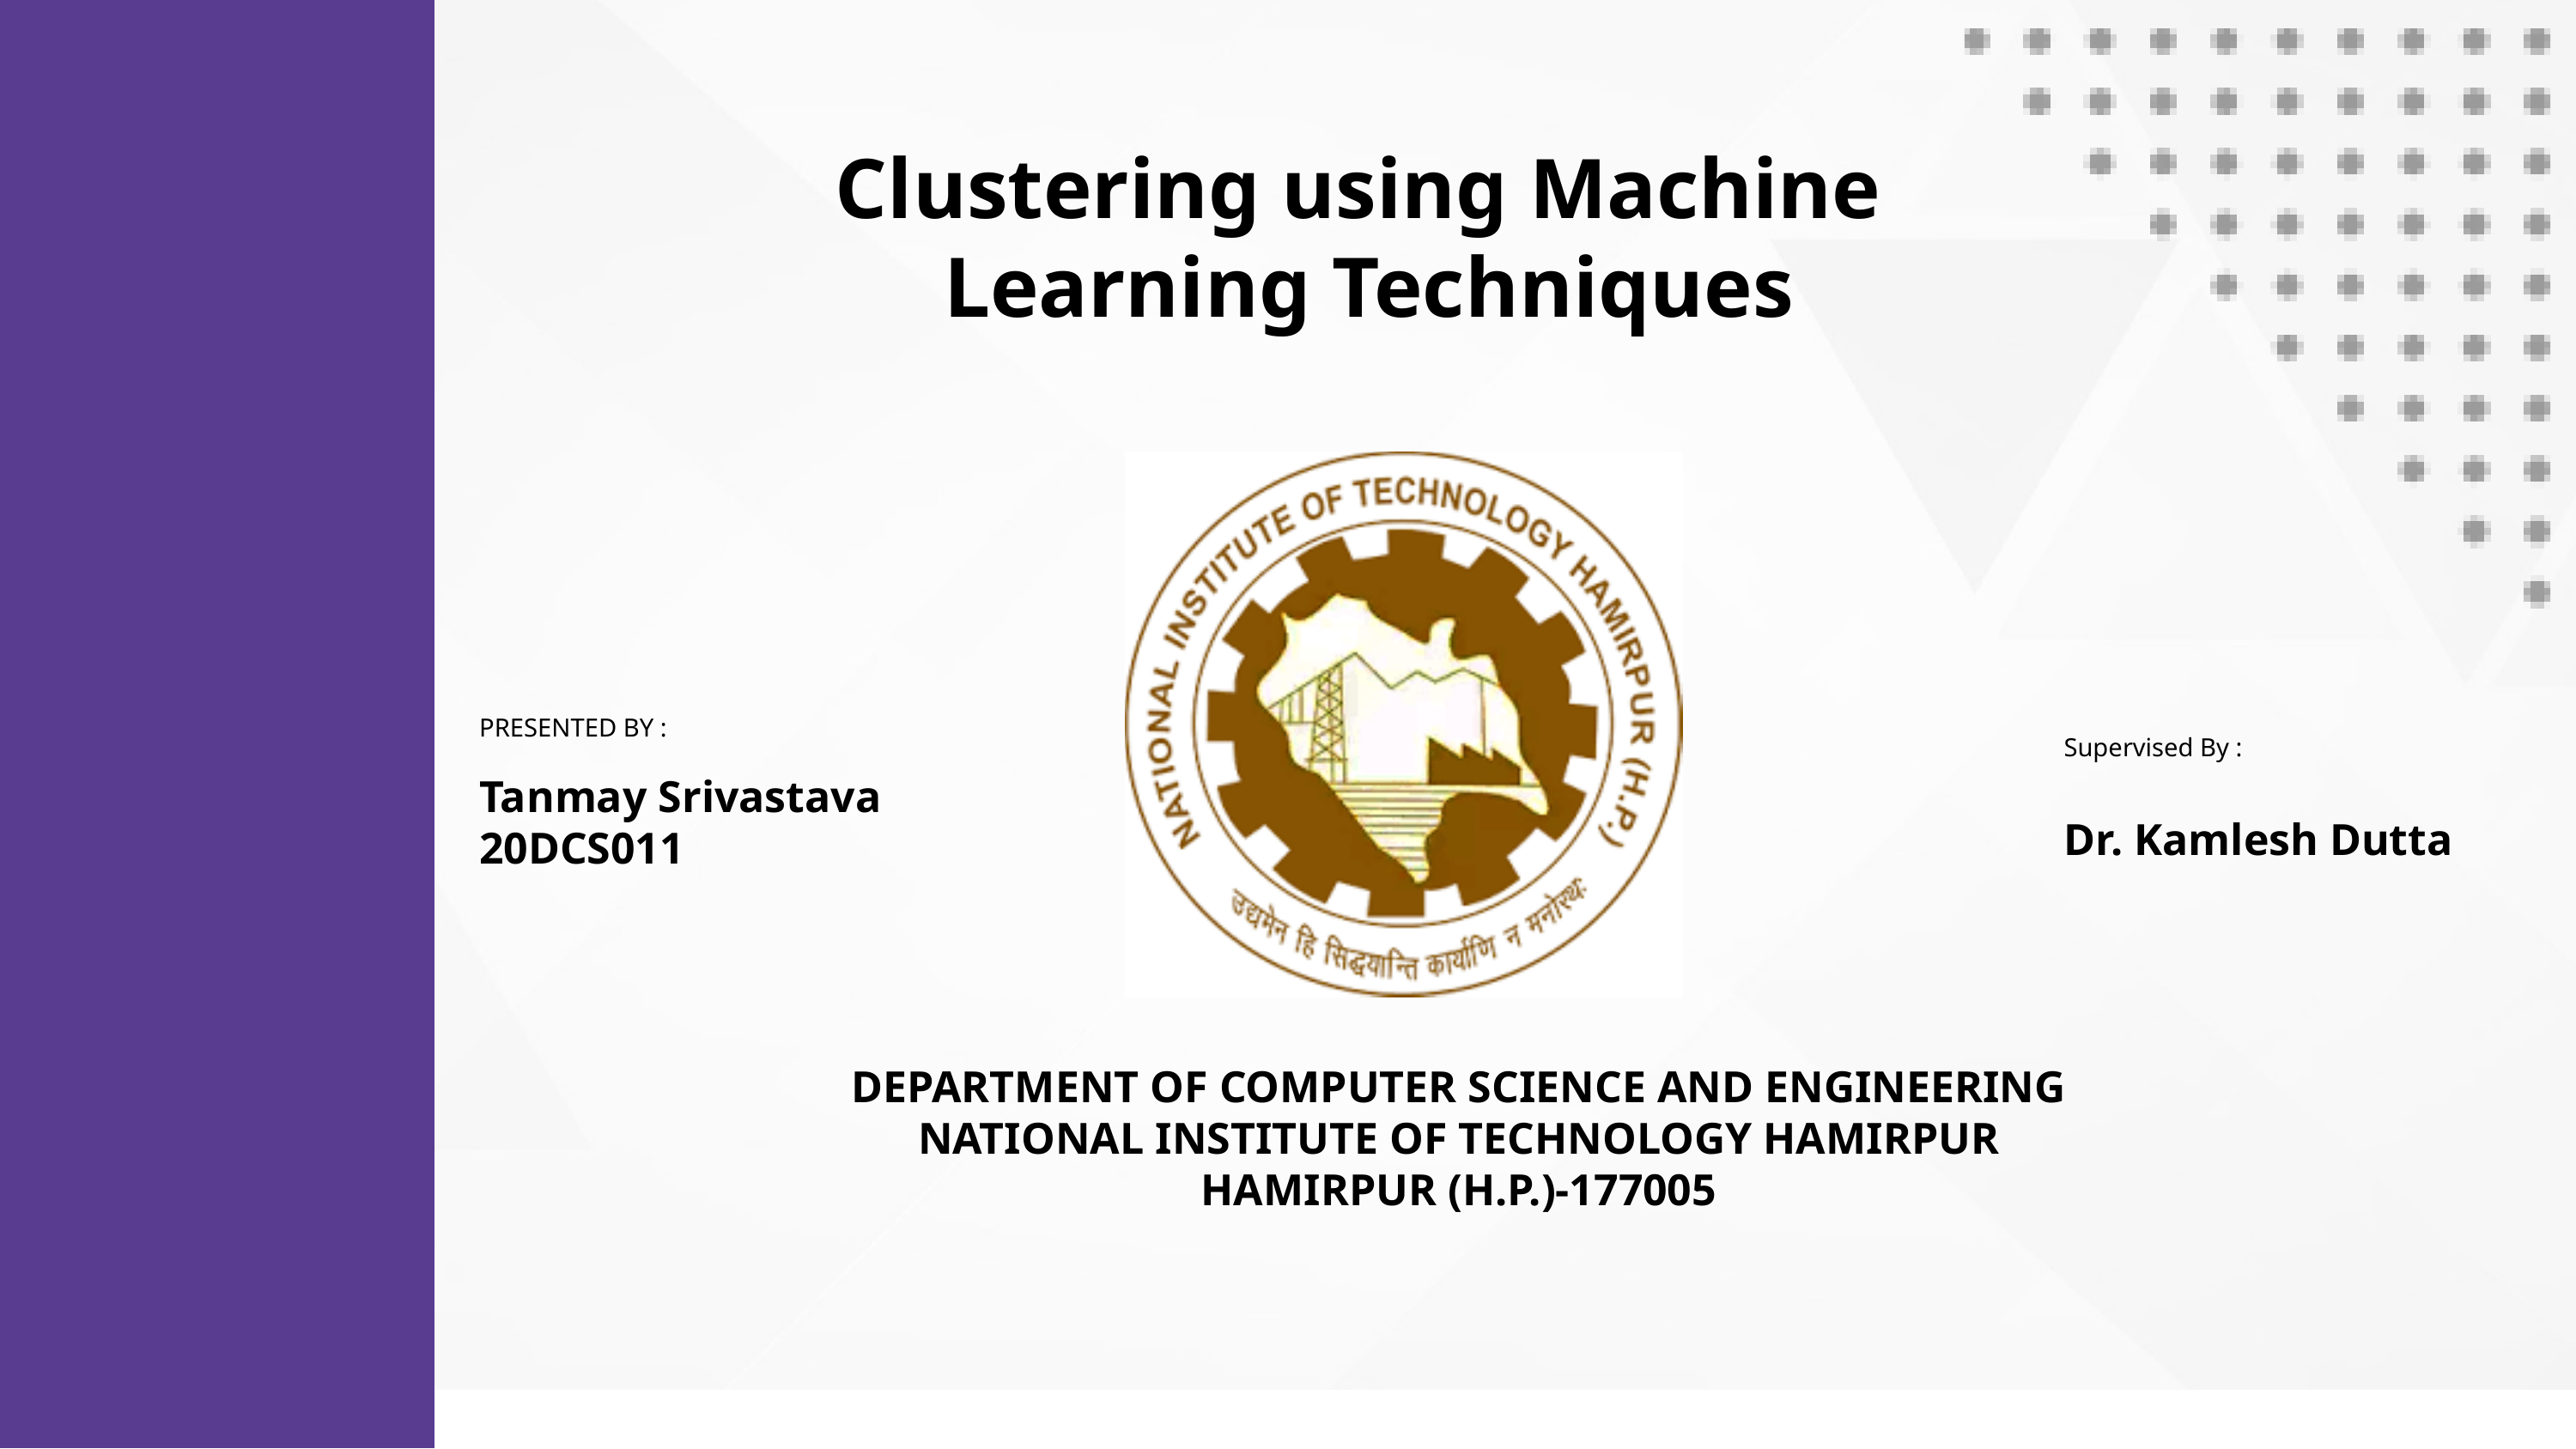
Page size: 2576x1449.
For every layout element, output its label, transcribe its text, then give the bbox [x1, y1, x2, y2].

picture [1125, 452, 1683, 997]
text_box Supervised By : Dr. Kamlesh Dutta [2050, 718, 2486, 897]
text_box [0, 0, 435, 1449]
text_box [441, 0, 2576, 1390]
text_box Clustering using Machine Learning Techniques [592, 123, 2145, 302]
text_box DEPARTMENT OF COMPUTER SCIENCE AND ENGINEERING NATIONAL INSTITUTE OF TECHNOLOGY HAMIRPUR HAMIRPUR (H.P.)-177005 [748, 1046, 2170, 1124]
text_box [1964, 28, 2551, 609]
text_box PRESENTED BY : Tanmay Srivastava 20DCS011 [466, 698, 988, 917]
